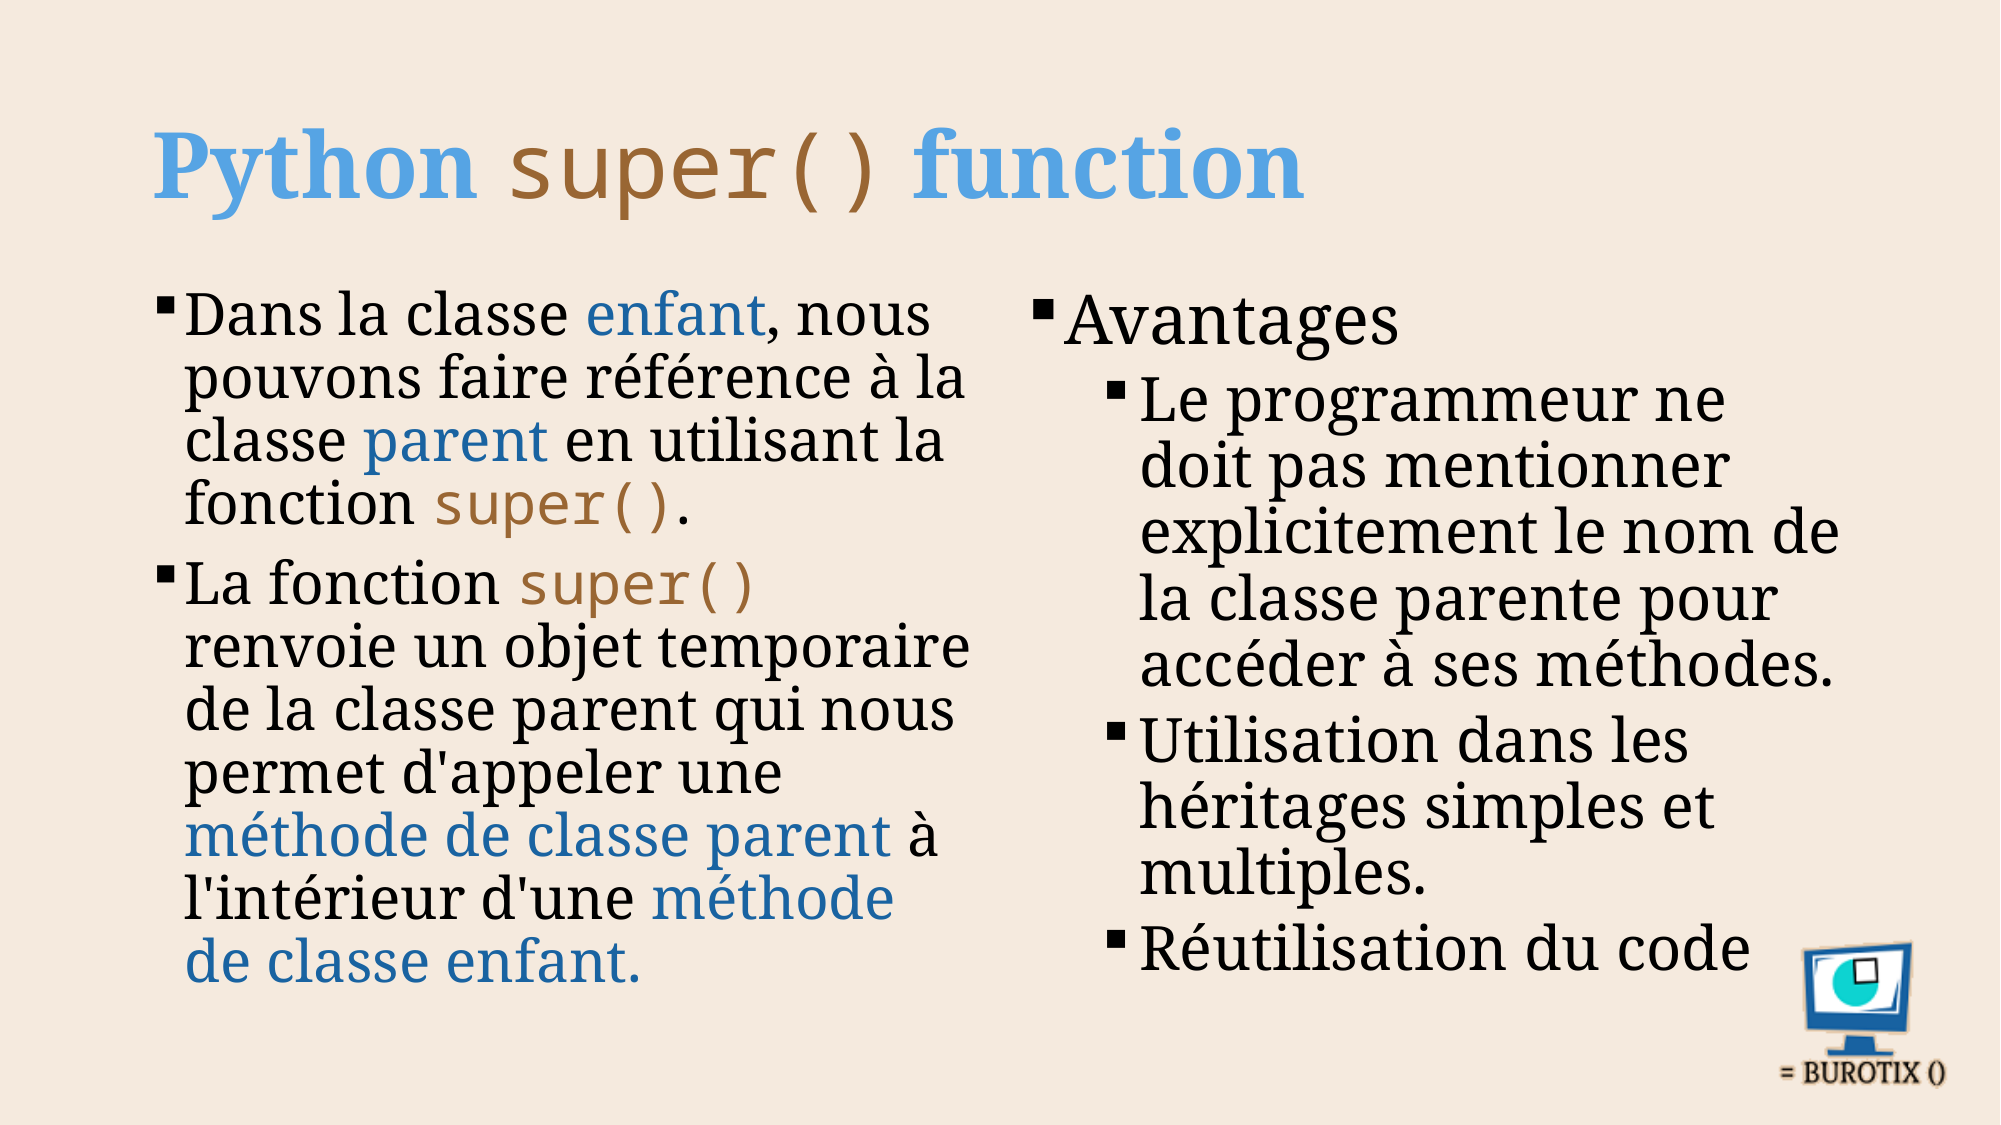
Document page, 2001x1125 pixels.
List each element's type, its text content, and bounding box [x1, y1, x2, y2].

list Avantages Le programmeur ne doit pas mentionner explicitement le nom de la classe parente pour accéder à ses méthodes. Utilisation dans les héritages simples et multiples. Réutilisation du code [1012, 277, 1863, 1014]
list Dans la classe enfant, nous pouvons faire référence à la classe parent en utilisant la fonction super(). La fonction super() renvoie un objet temporaire de la classe parent qui nous permet d'appeler une méthode de classe parent à l'intérieur d'une méthode de classe enfant. [137, 277, 988, 1014]
title Python super() function [137, 59, 1863, 278]
picture [1776, 938, 1949, 1089]
